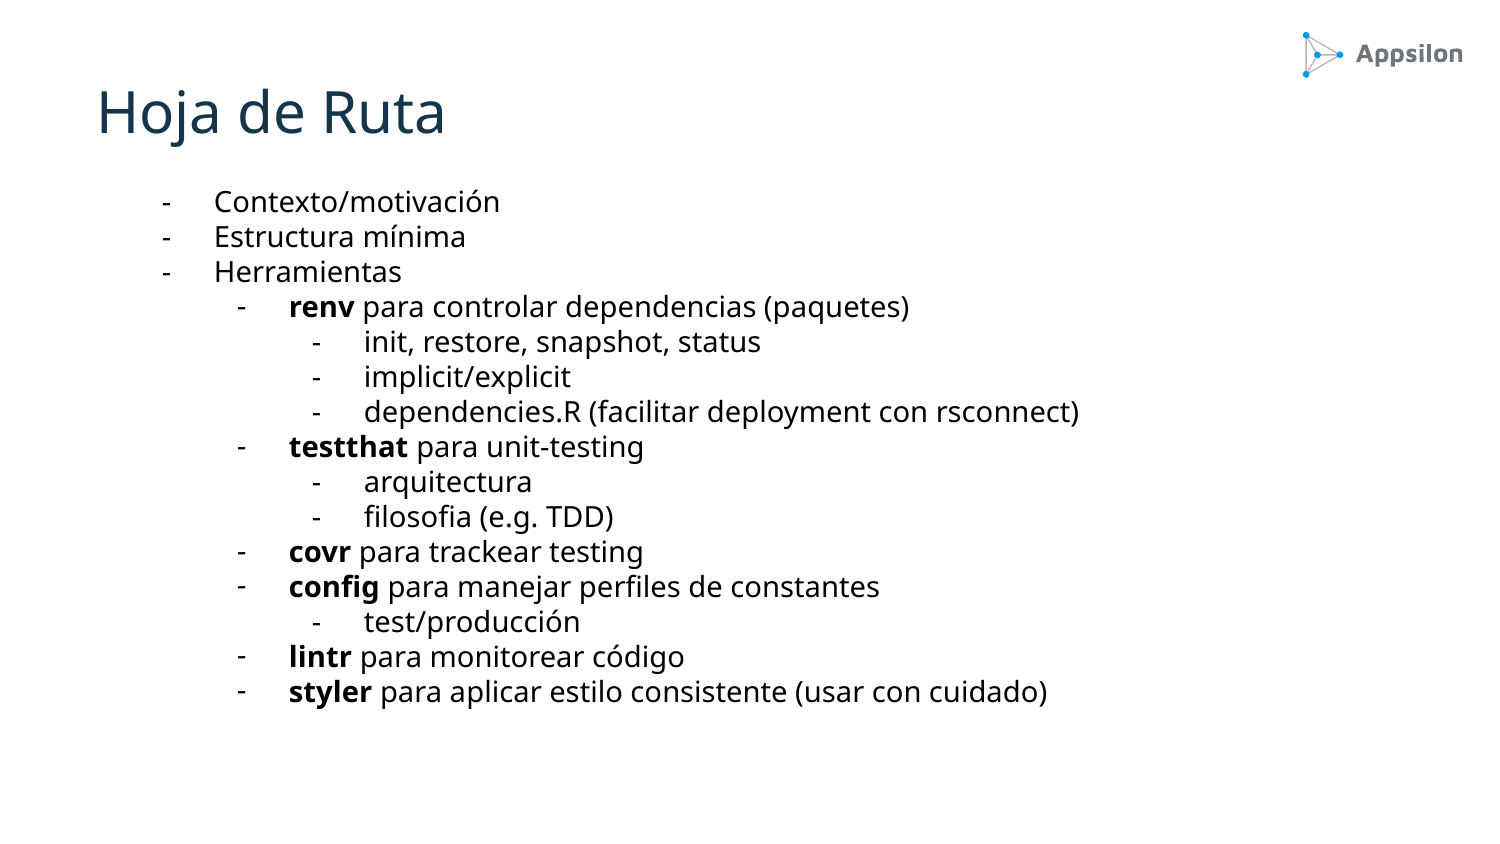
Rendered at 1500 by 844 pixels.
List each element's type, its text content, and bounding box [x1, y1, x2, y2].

title Hoja de Ruta [96, 75, 1231, 217]
text_box Contexto/motivación Estructura mínima Herramientas renv para controlar dependencias (paquetes) init, restore, snapshot, status implicit/explicit dependencies.R (facilitar deployment con rsconnect) testthat para unit-testing arquitectura filosofia (e.g. TDD) covr para trackear testing config para manejar perfiles de constantes test/producción lintr para monitorear código styler para aplicar estilo consistente (usar con cuidado) [123, 168, 1275, 724]
